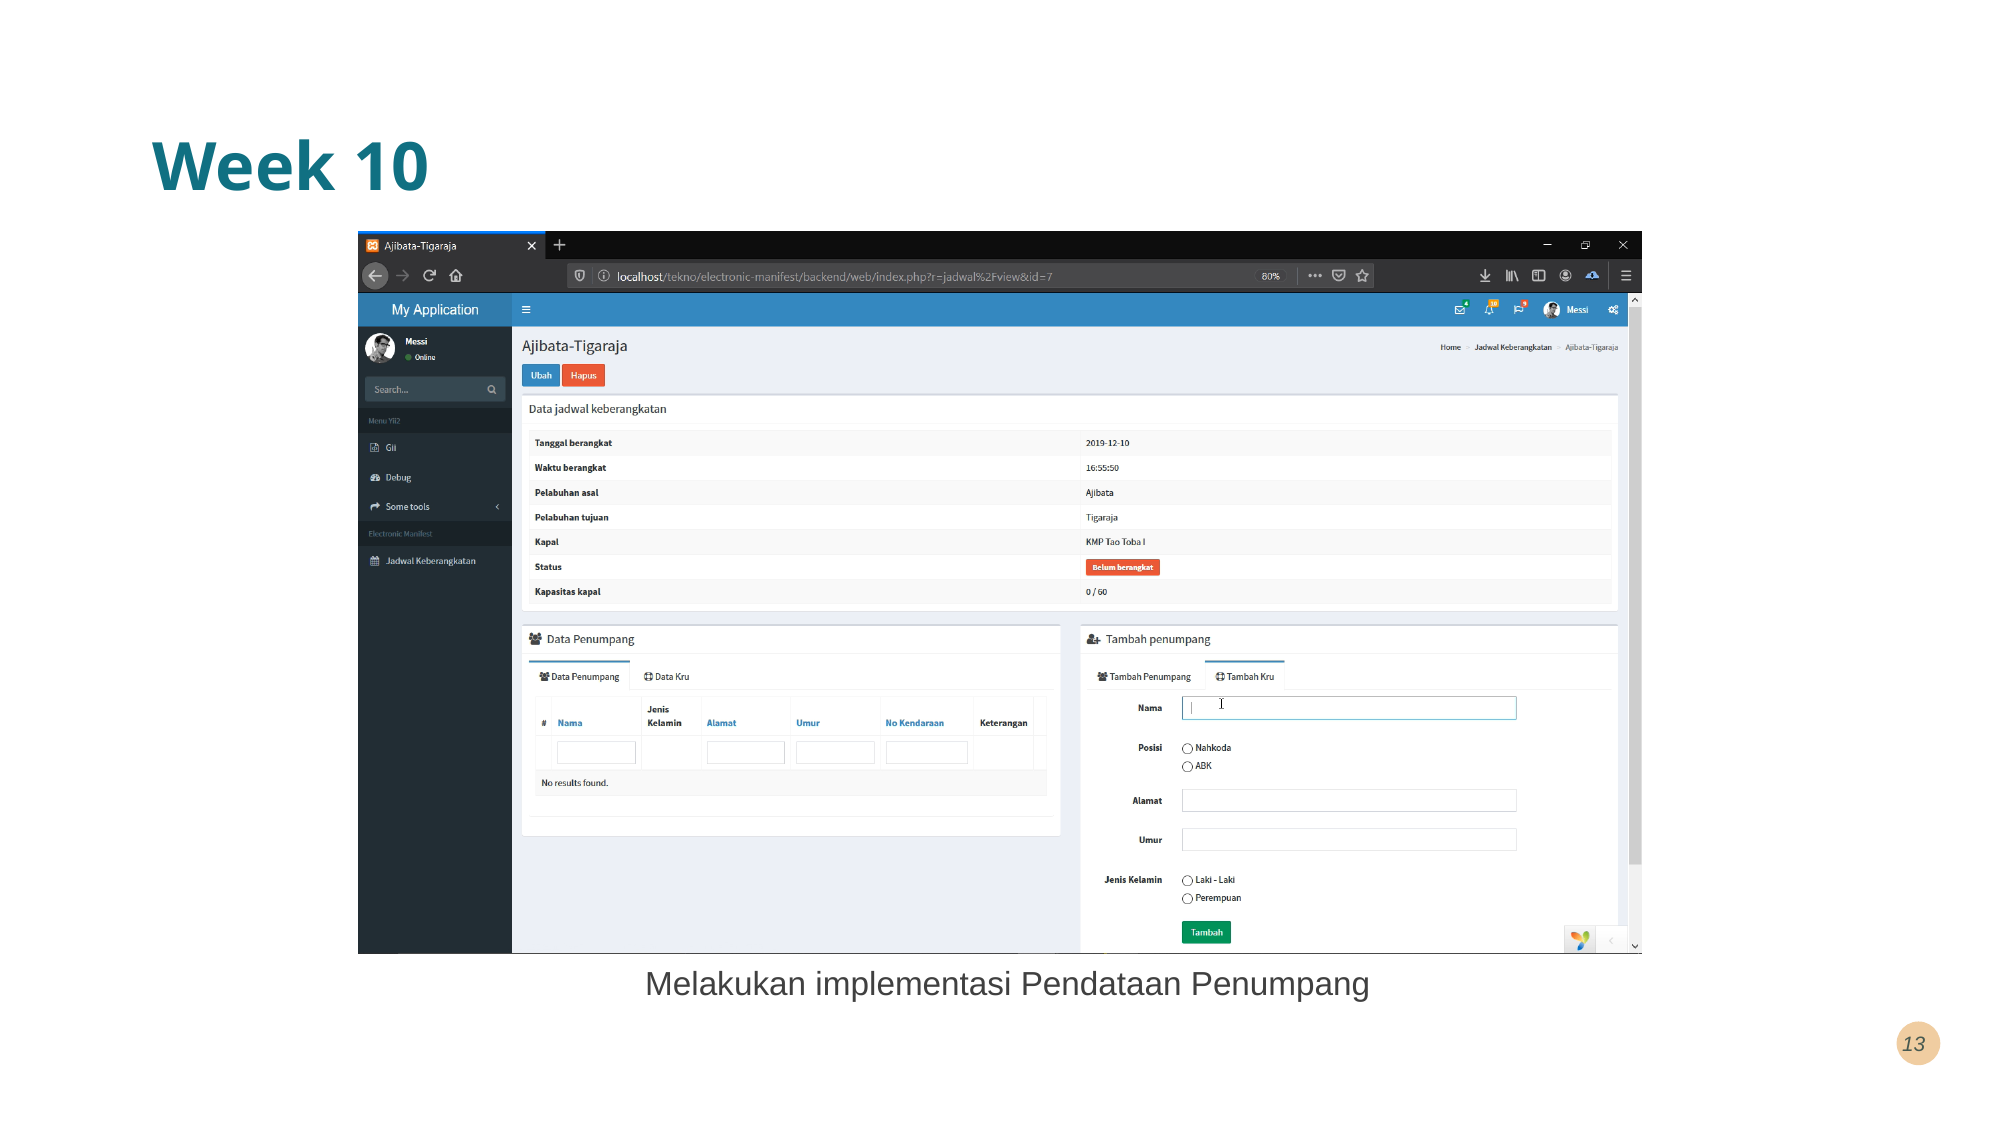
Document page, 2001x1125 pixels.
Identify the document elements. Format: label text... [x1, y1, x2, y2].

title Week 10 [137, 59, 1863, 278]
list Melakukan implementasi Pendataan Penumpang [630, 959, 1390, 1013]
slide_number 13 [1881, 1012, 1940, 1073]
picture [358, 231, 1642, 954]
